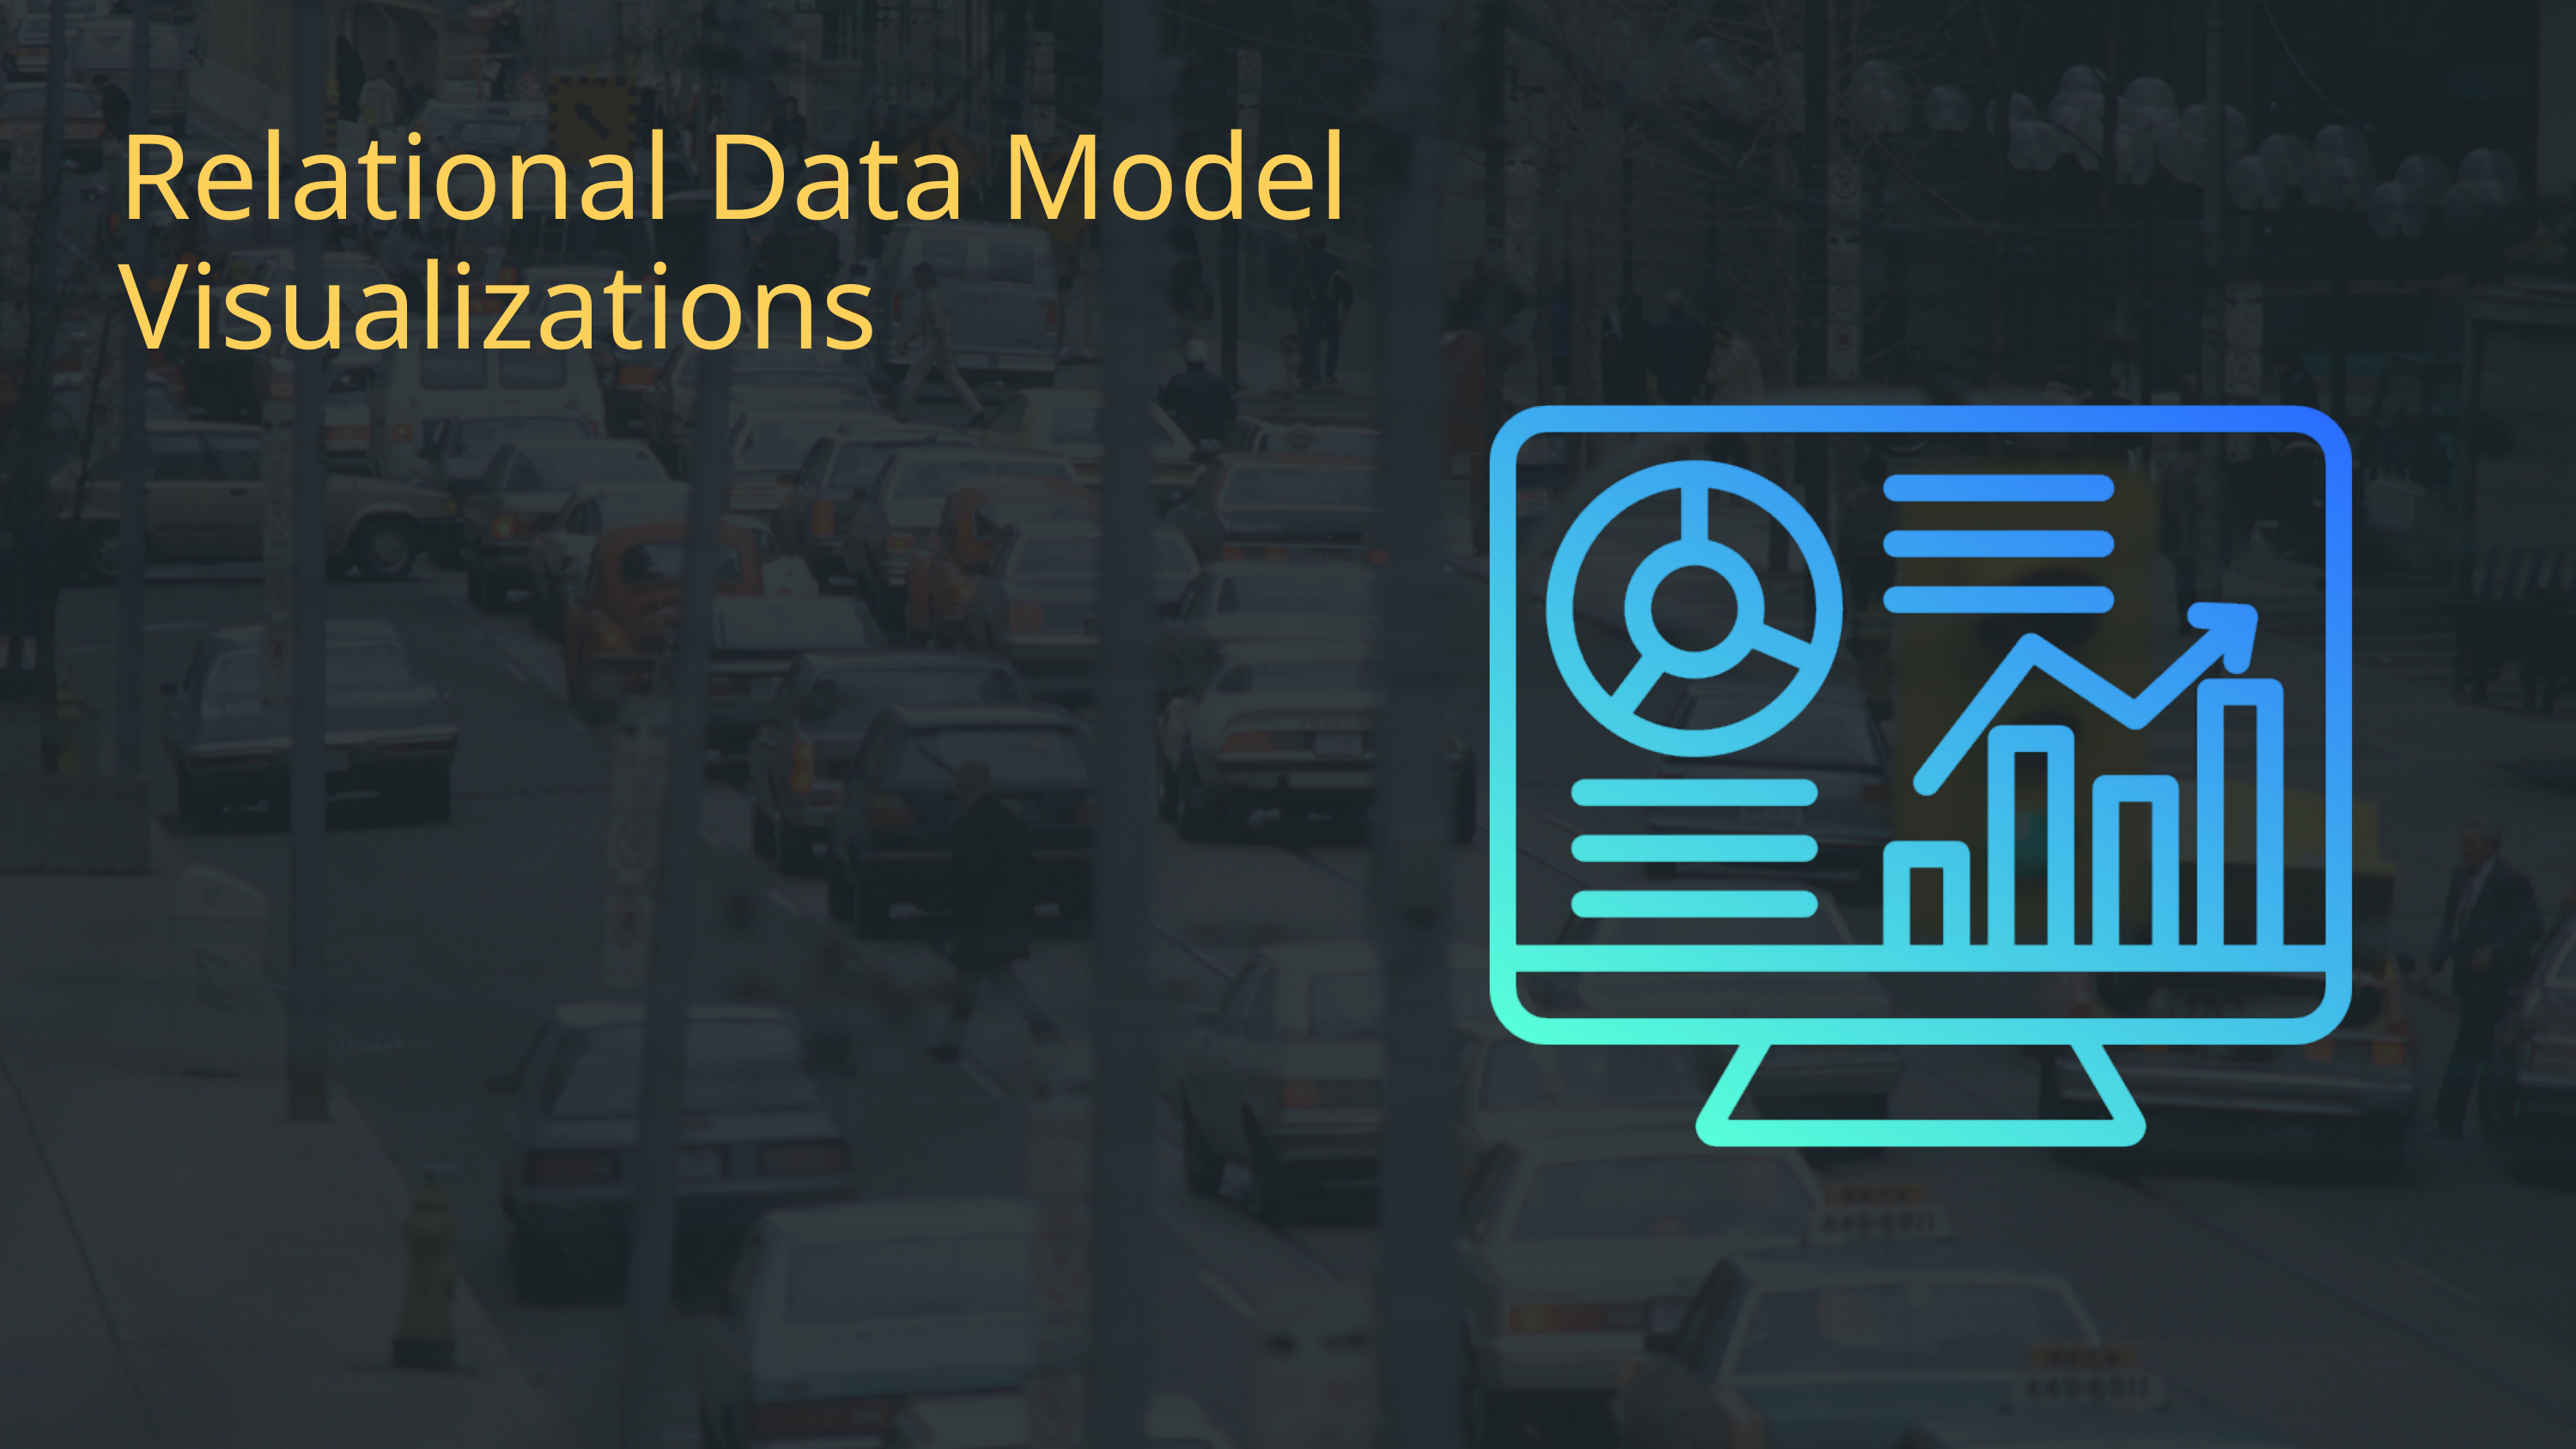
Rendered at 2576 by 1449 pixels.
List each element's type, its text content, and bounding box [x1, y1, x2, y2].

text_box [0, 0, 2576, 1449]
text_box Relational Data Model Visualizations [118, 113, 1767, 373]
text_box [1488, 343, 2354, 1210]
